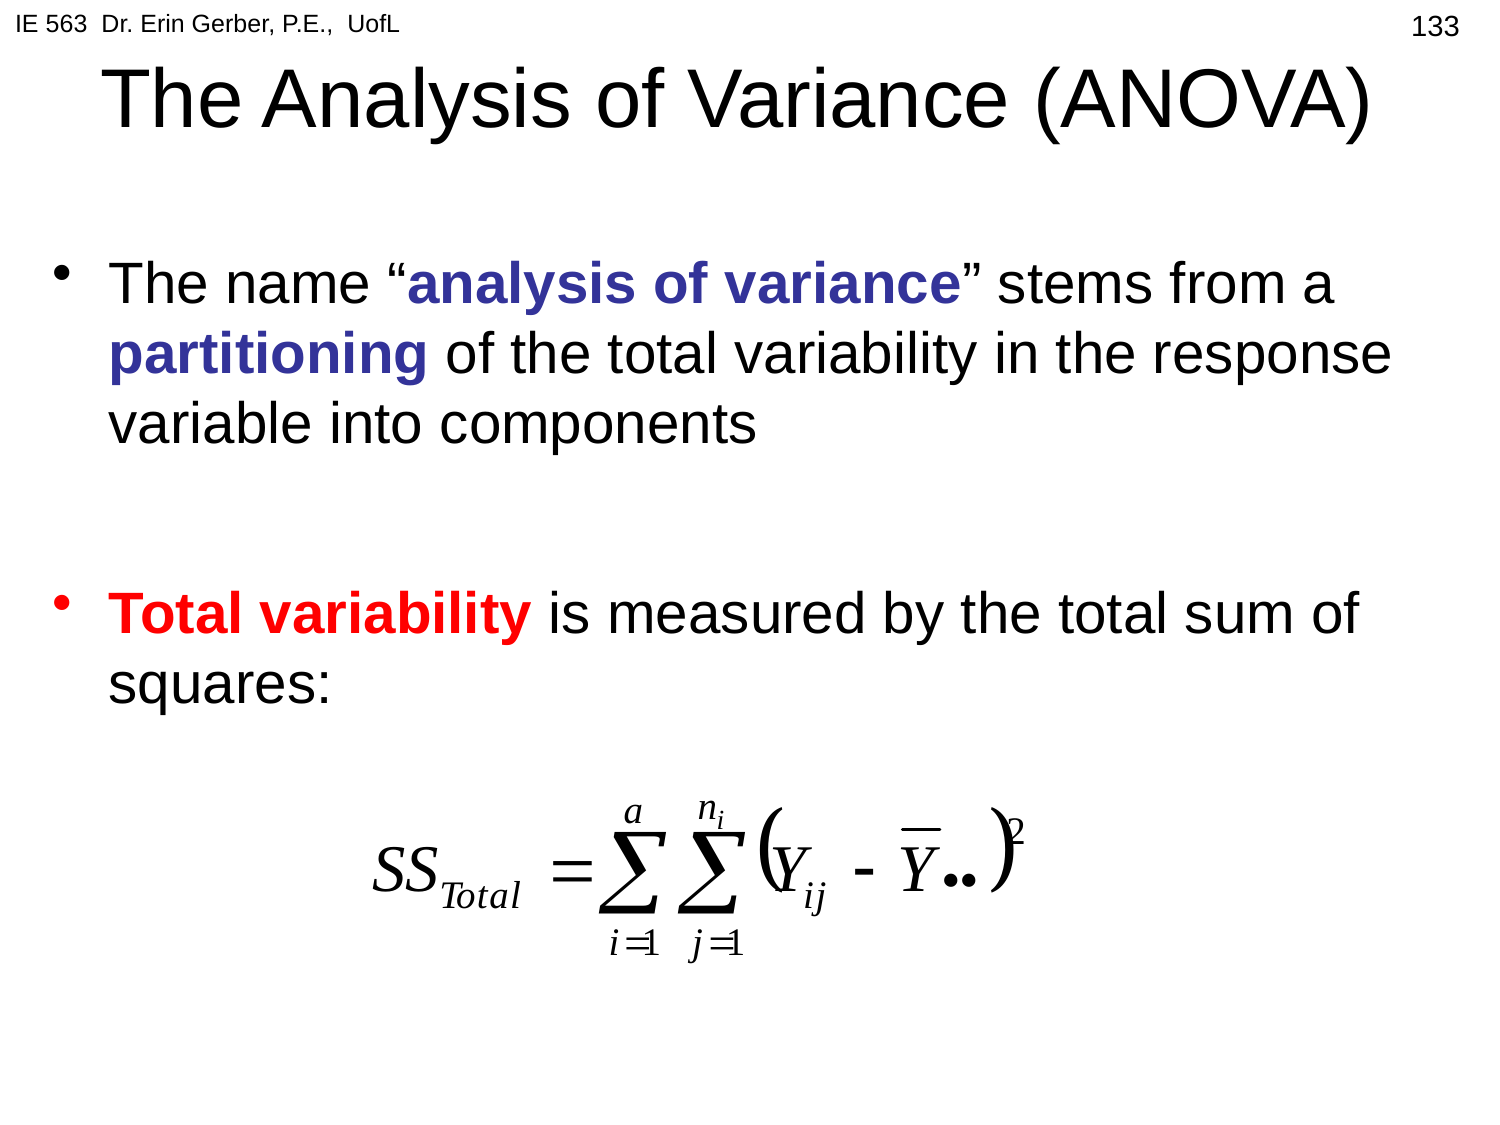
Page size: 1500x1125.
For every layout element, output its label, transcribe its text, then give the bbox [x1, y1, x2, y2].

slide_number 133 [1413, 1, 1476, 79]
footer IE 563 Dr. Erin Gerber, P.E., UofL [0, 1, 62, 79]
title The Analysis of Variance (ANOVA) [62, 1, 1413, 188]
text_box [360, 774, 1062, 976]
list The name “analysis of variance” stems from a partitioning of the total variability in the response variable into components Total variability is measured by the total sum of squares: [37, 237, 1426, 981]
